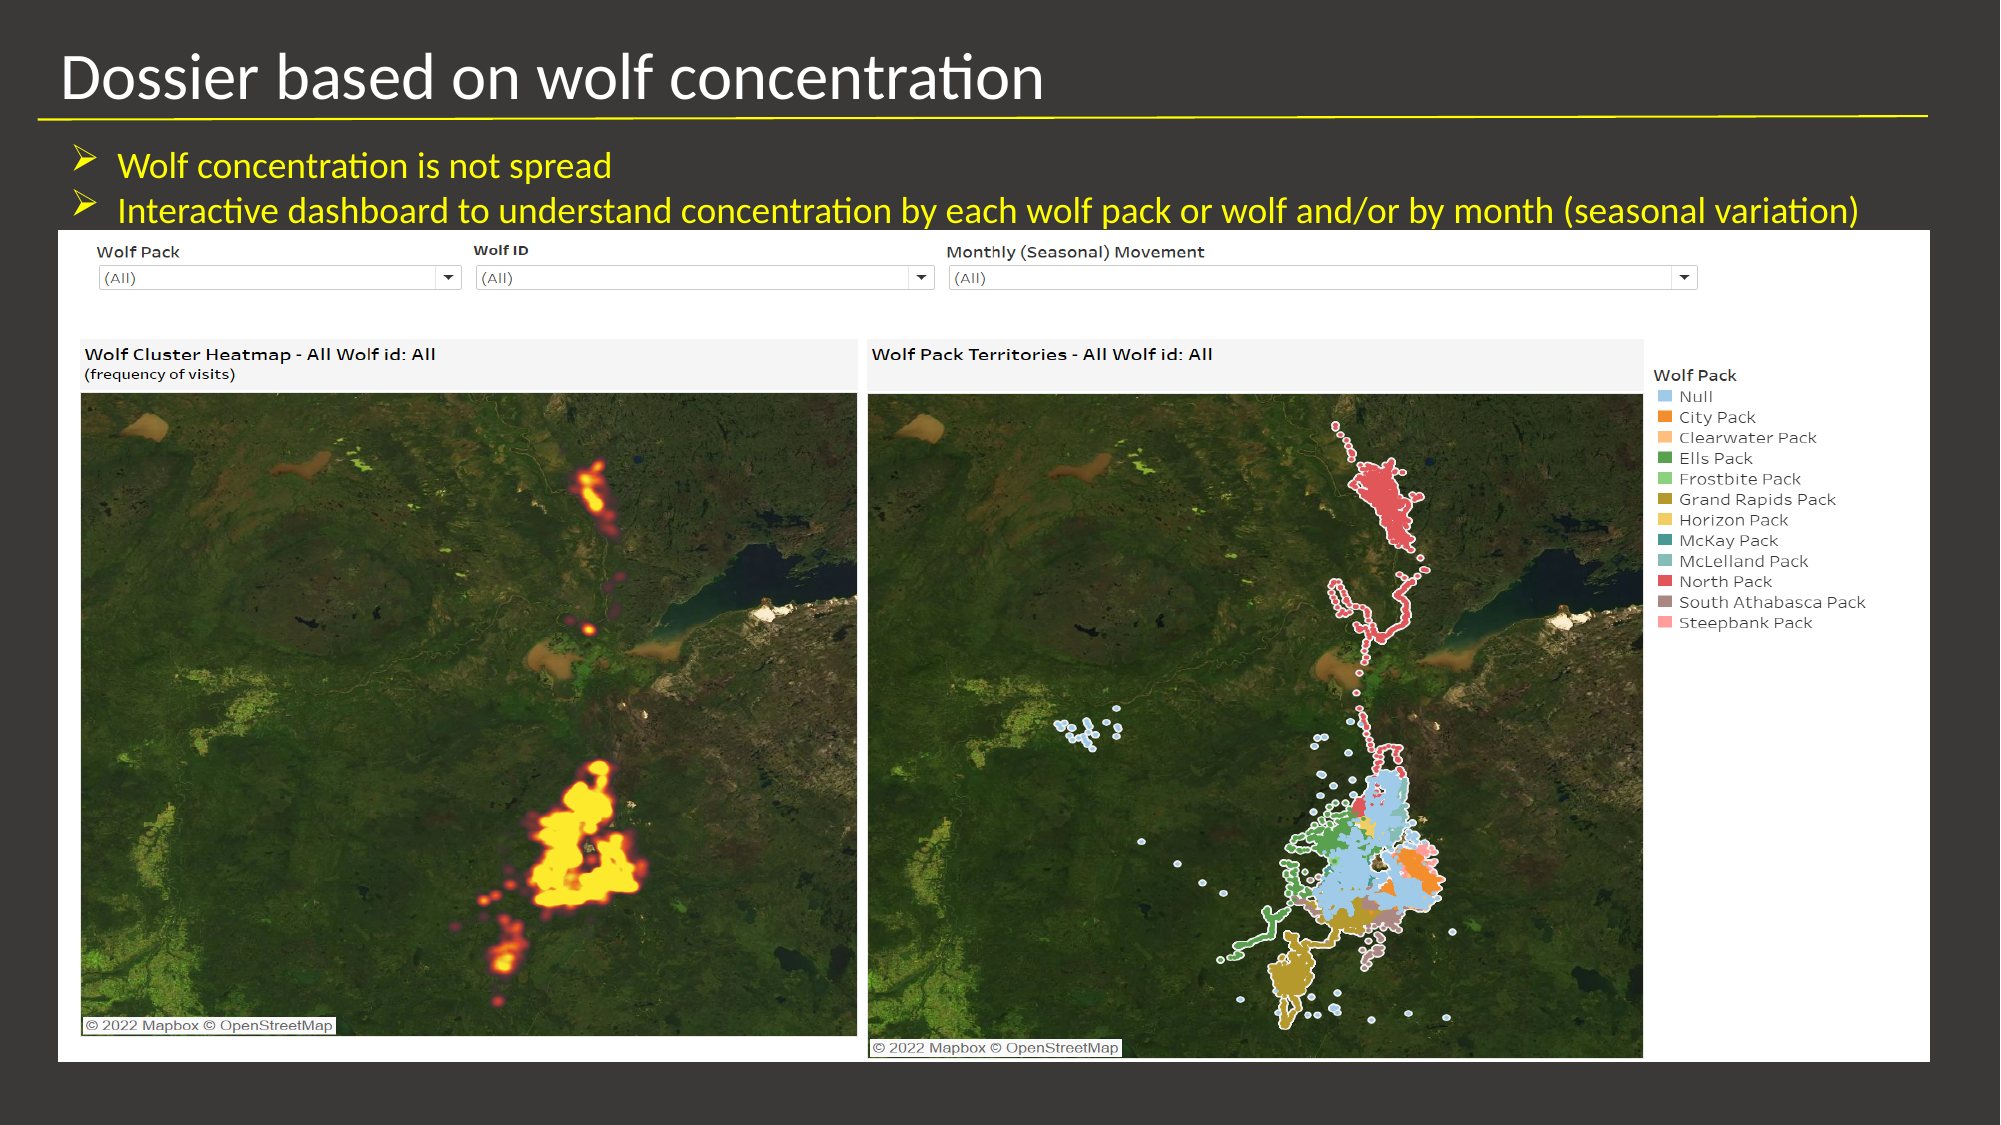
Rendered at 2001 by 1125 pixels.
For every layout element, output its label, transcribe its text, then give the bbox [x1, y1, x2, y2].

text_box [37, 116, 1928, 120]
text_box Wolf concentration is not spread Interactive dashboard to understand concentration by each wolf pack or wolf and/or by month (seasonal variation) [55, 133, 1928, 238]
picture [58, 230, 1930, 1063]
text_box Dossier based on wolf concentration [45, 24, 1632, 116]
